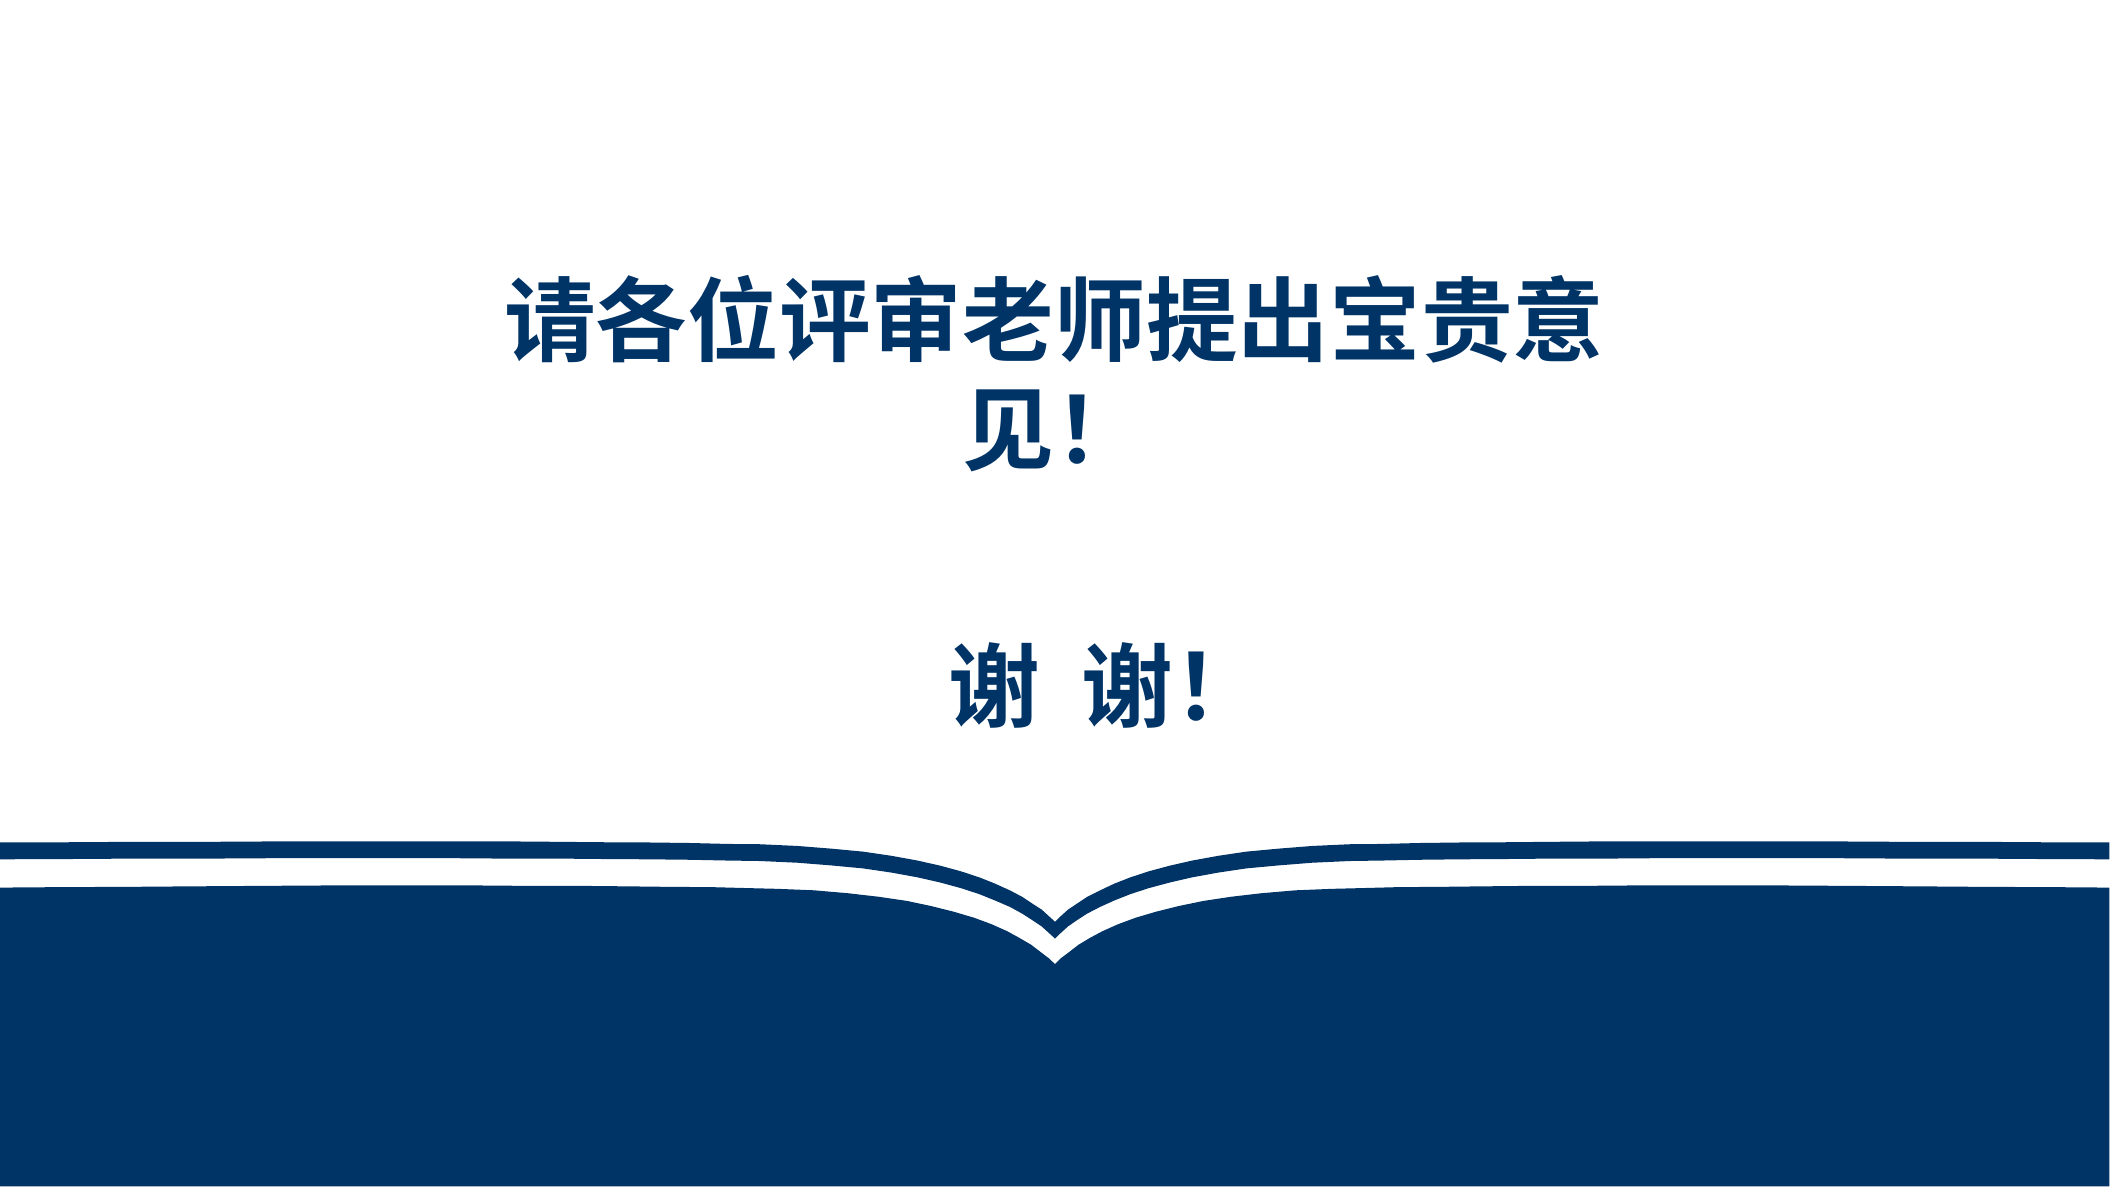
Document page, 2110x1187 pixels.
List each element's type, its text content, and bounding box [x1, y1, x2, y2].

text_box [0, 885, 2110, 1187]
text_box 请各位评审老师提出宝贵意见！ 谢 谢！ [427, 262, 1682, 868]
text_box [0, 841, 2110, 939]
